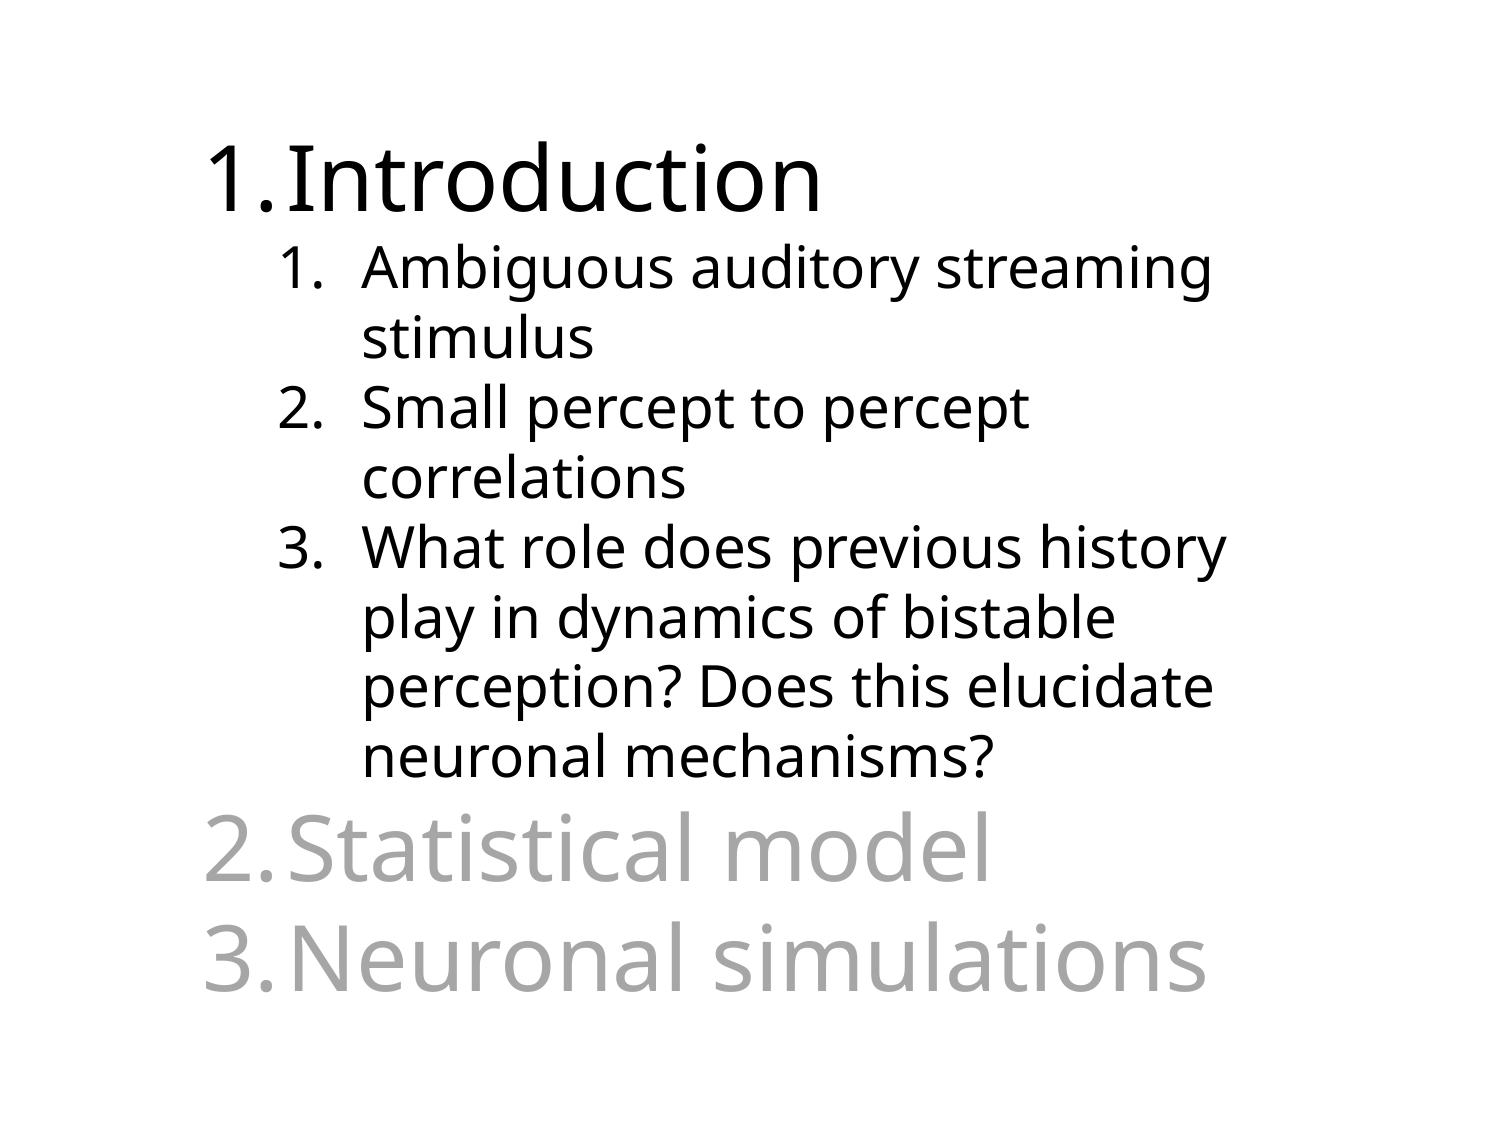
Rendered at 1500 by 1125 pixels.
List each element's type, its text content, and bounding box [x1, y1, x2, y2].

text_box Introduction Ambiguous auditory streaming stimulus Small percept to percept correlations What role does previous history play in dynamics of bistable perception? Does this elucidate neuronal mechanisms? Statistical model Neuronal simulations [187, 112, 1338, 1017]
